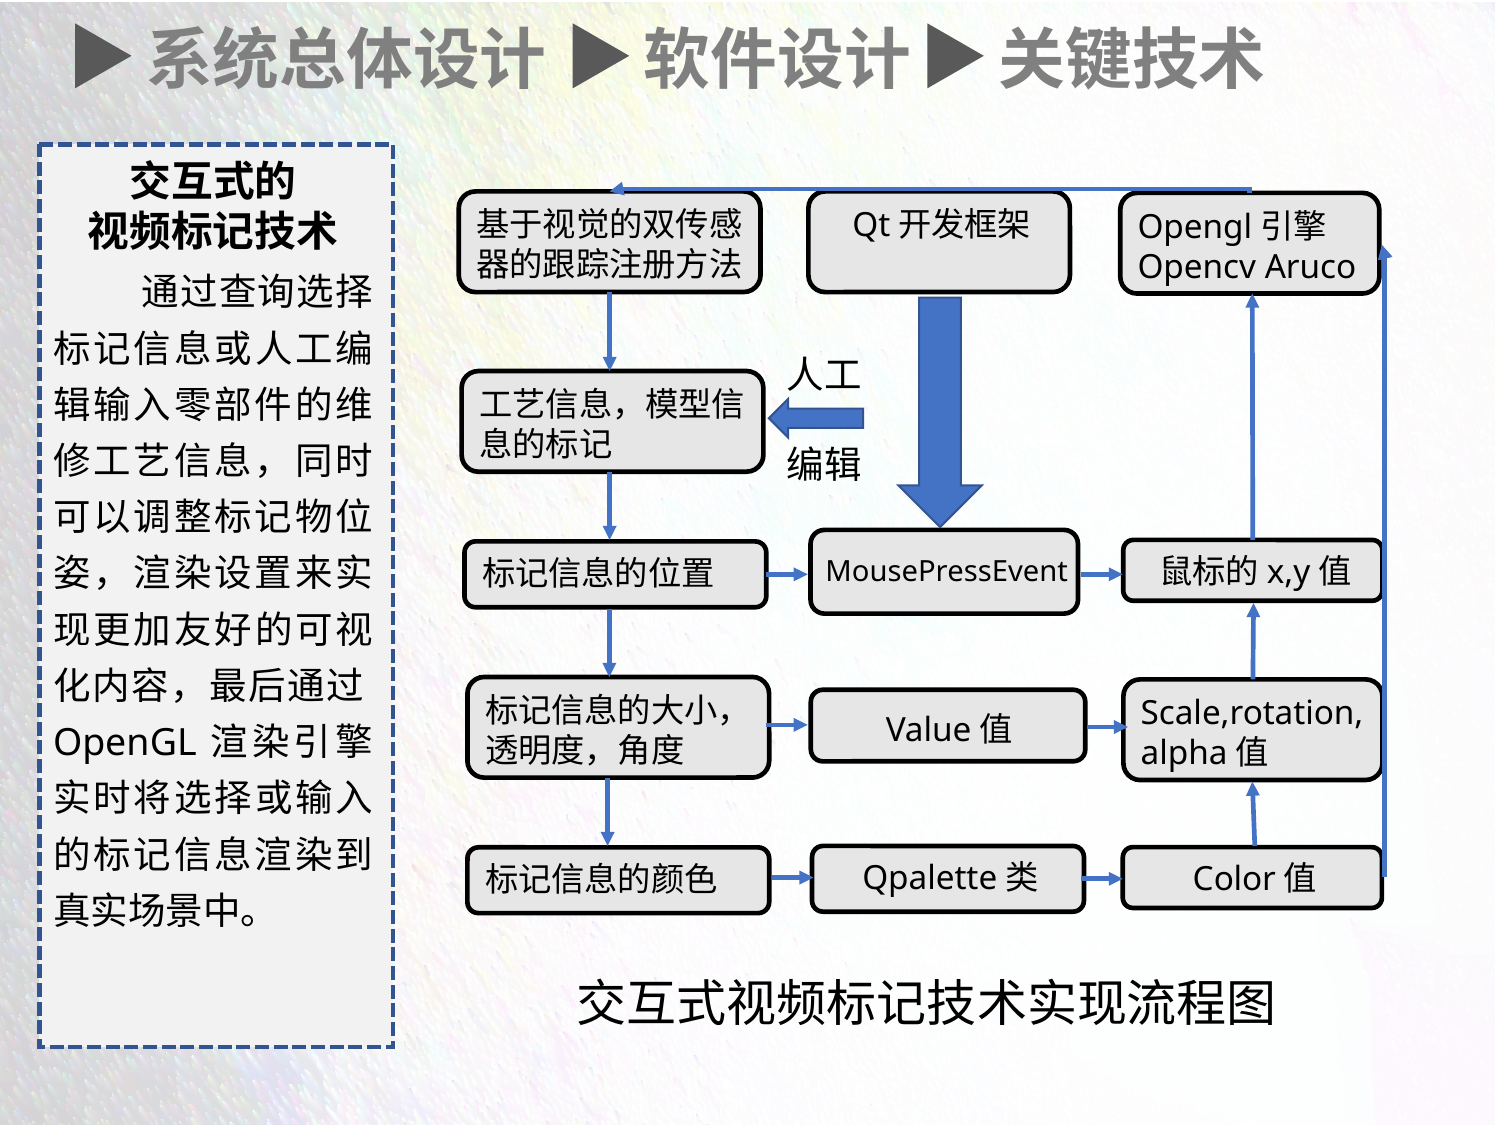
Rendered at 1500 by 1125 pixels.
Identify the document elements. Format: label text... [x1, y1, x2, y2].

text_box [1122, 847, 1385, 908]
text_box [808, 191, 928, 293]
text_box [931, 191, 1073, 293]
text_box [467, 676, 773, 778]
picture [0, 2, 1495, 1125]
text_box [461, 371, 767, 472]
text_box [1123, 539, 1381, 601]
text_box 关键技术 [1495, 9, 1500, 105]
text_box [467, 847, 773, 914]
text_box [810, 689, 1087, 762]
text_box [1120, 192, 1382, 294]
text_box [812, 845, 1087, 912]
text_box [1381, 245, 1385, 867]
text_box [464, 541, 770, 608]
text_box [458, 191, 764, 293]
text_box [810, 529, 1115, 614]
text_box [1123, 679, 1381, 781]
